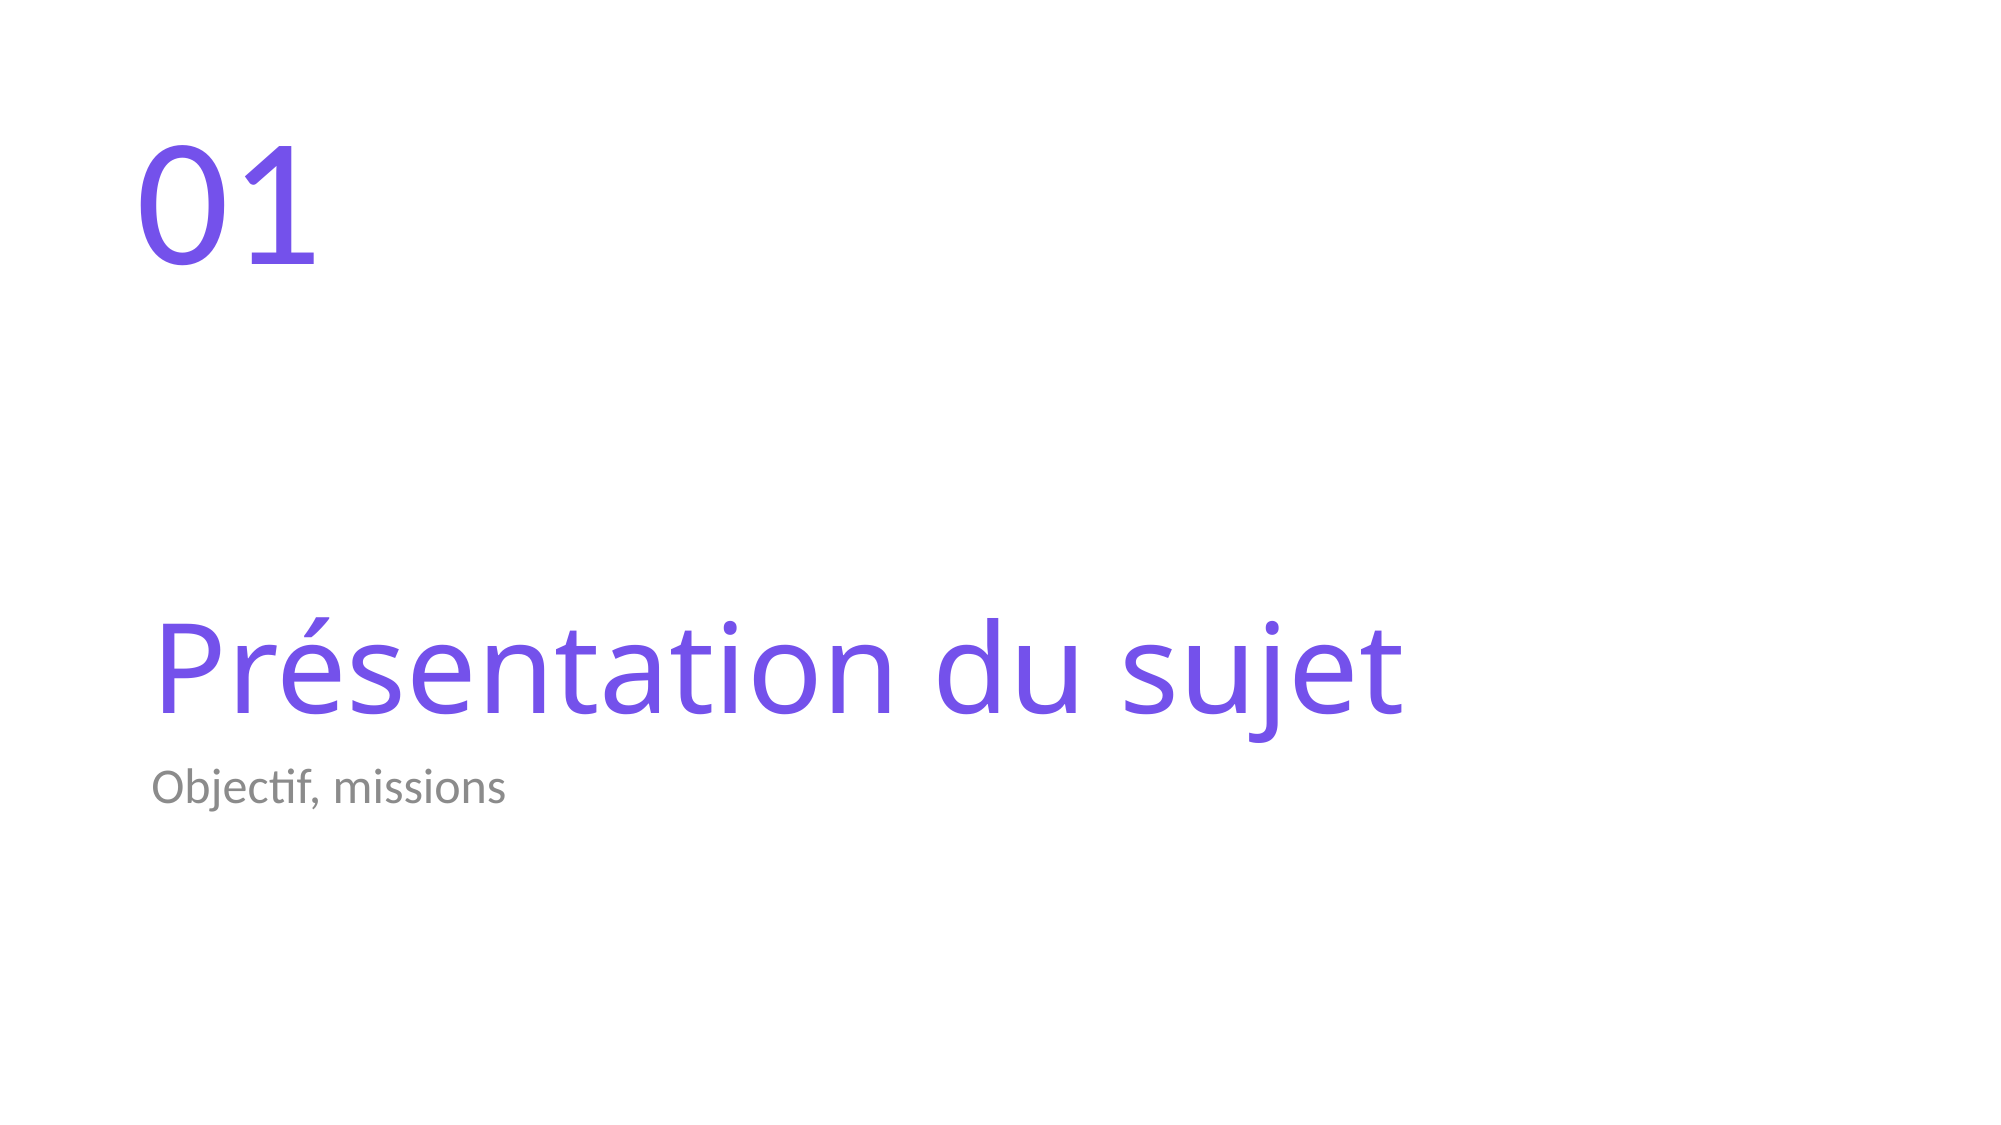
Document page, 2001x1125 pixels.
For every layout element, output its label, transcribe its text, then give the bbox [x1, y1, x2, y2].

list Objectif, missions [136, 752, 1000, 999]
title Présentation du sujet [136, 280, 1862, 749]
list 01 [136, 35, 413, 312]
